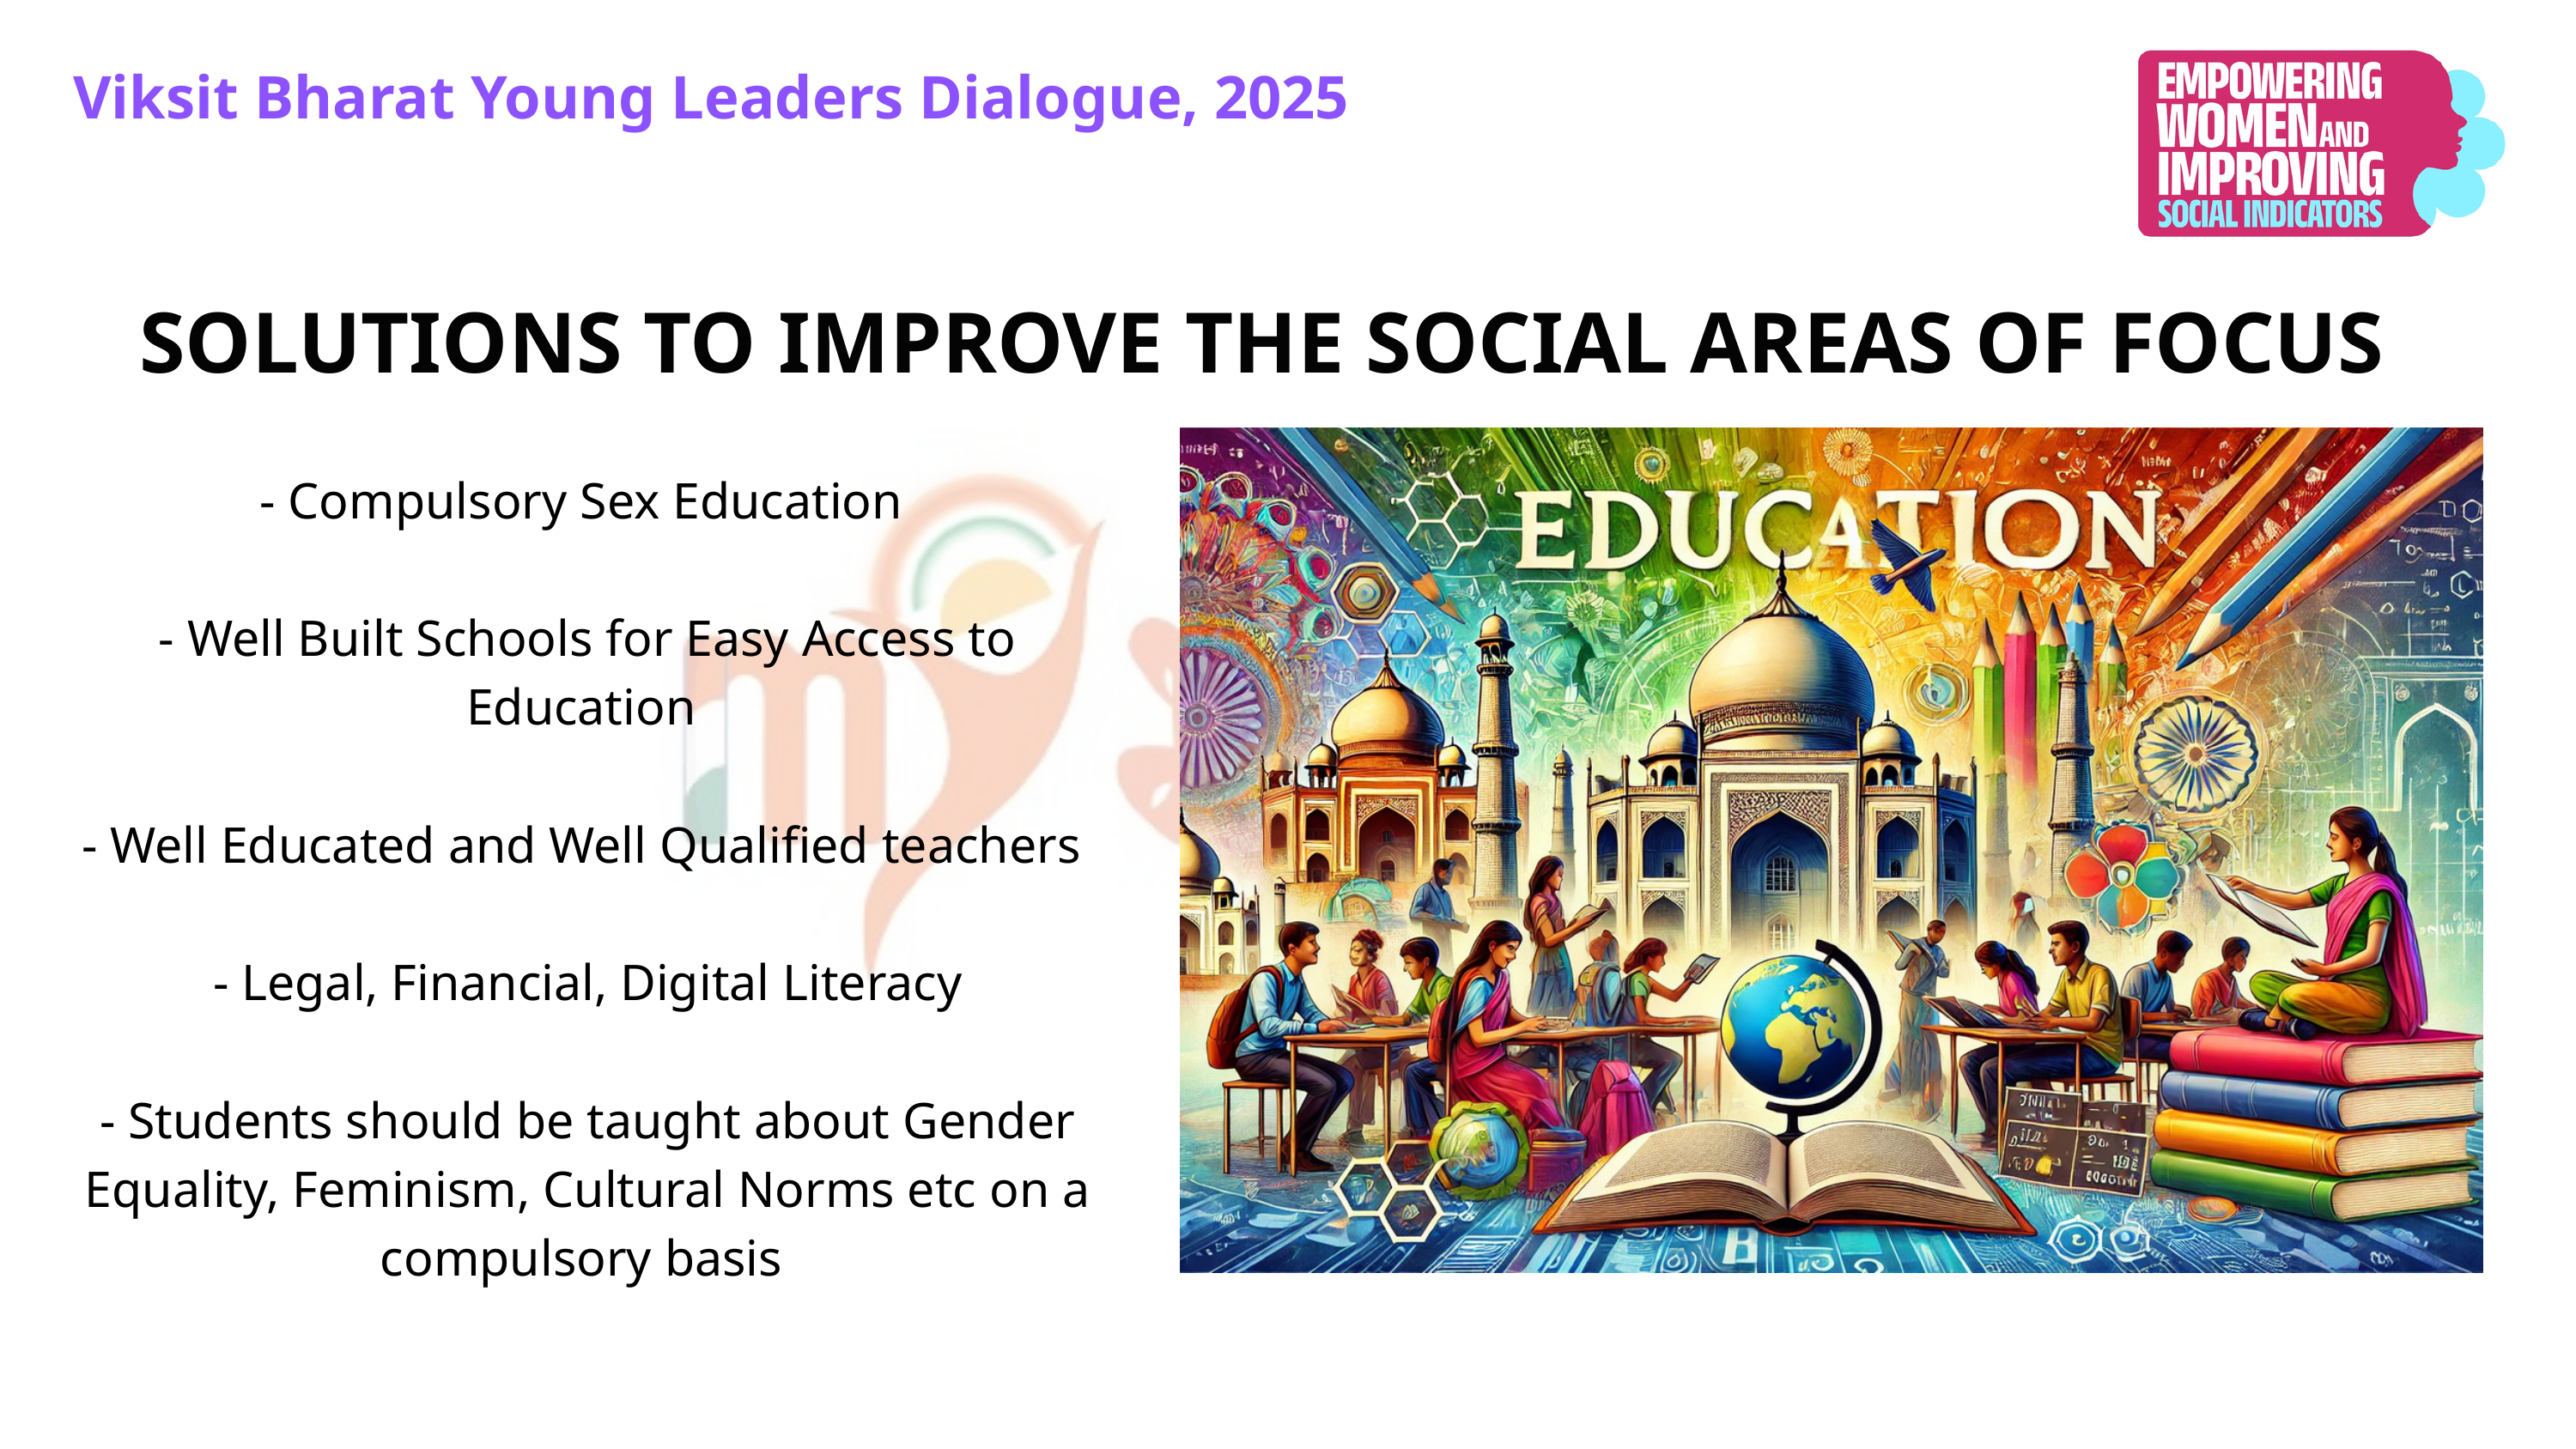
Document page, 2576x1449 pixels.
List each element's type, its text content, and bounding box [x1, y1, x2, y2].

text_box Viksit Bharat Young Leaders Dialogue, 2025 [72, 47, 1351, 131]
text_box SOLUTIONS TO IMPROVE THE SOCIAL AREAS OF FOCUS [125, 273, 2398, 391]
text_box [408, 427, 1180, 1132]
text_box - Compulsory Sex Education - Well Built Schools for Easy Access to Education - Well Educated and Well Qualified teachers - Legal, Financial, Digital Literacy - Students should be taught about Gender Equality, Feminism, Cultural Norms etc on a compulsory basis [72, 459, 1103, 1287]
text_box [1180, 427, 2483, 1273]
text_box [2105, 31, 2528, 258]
